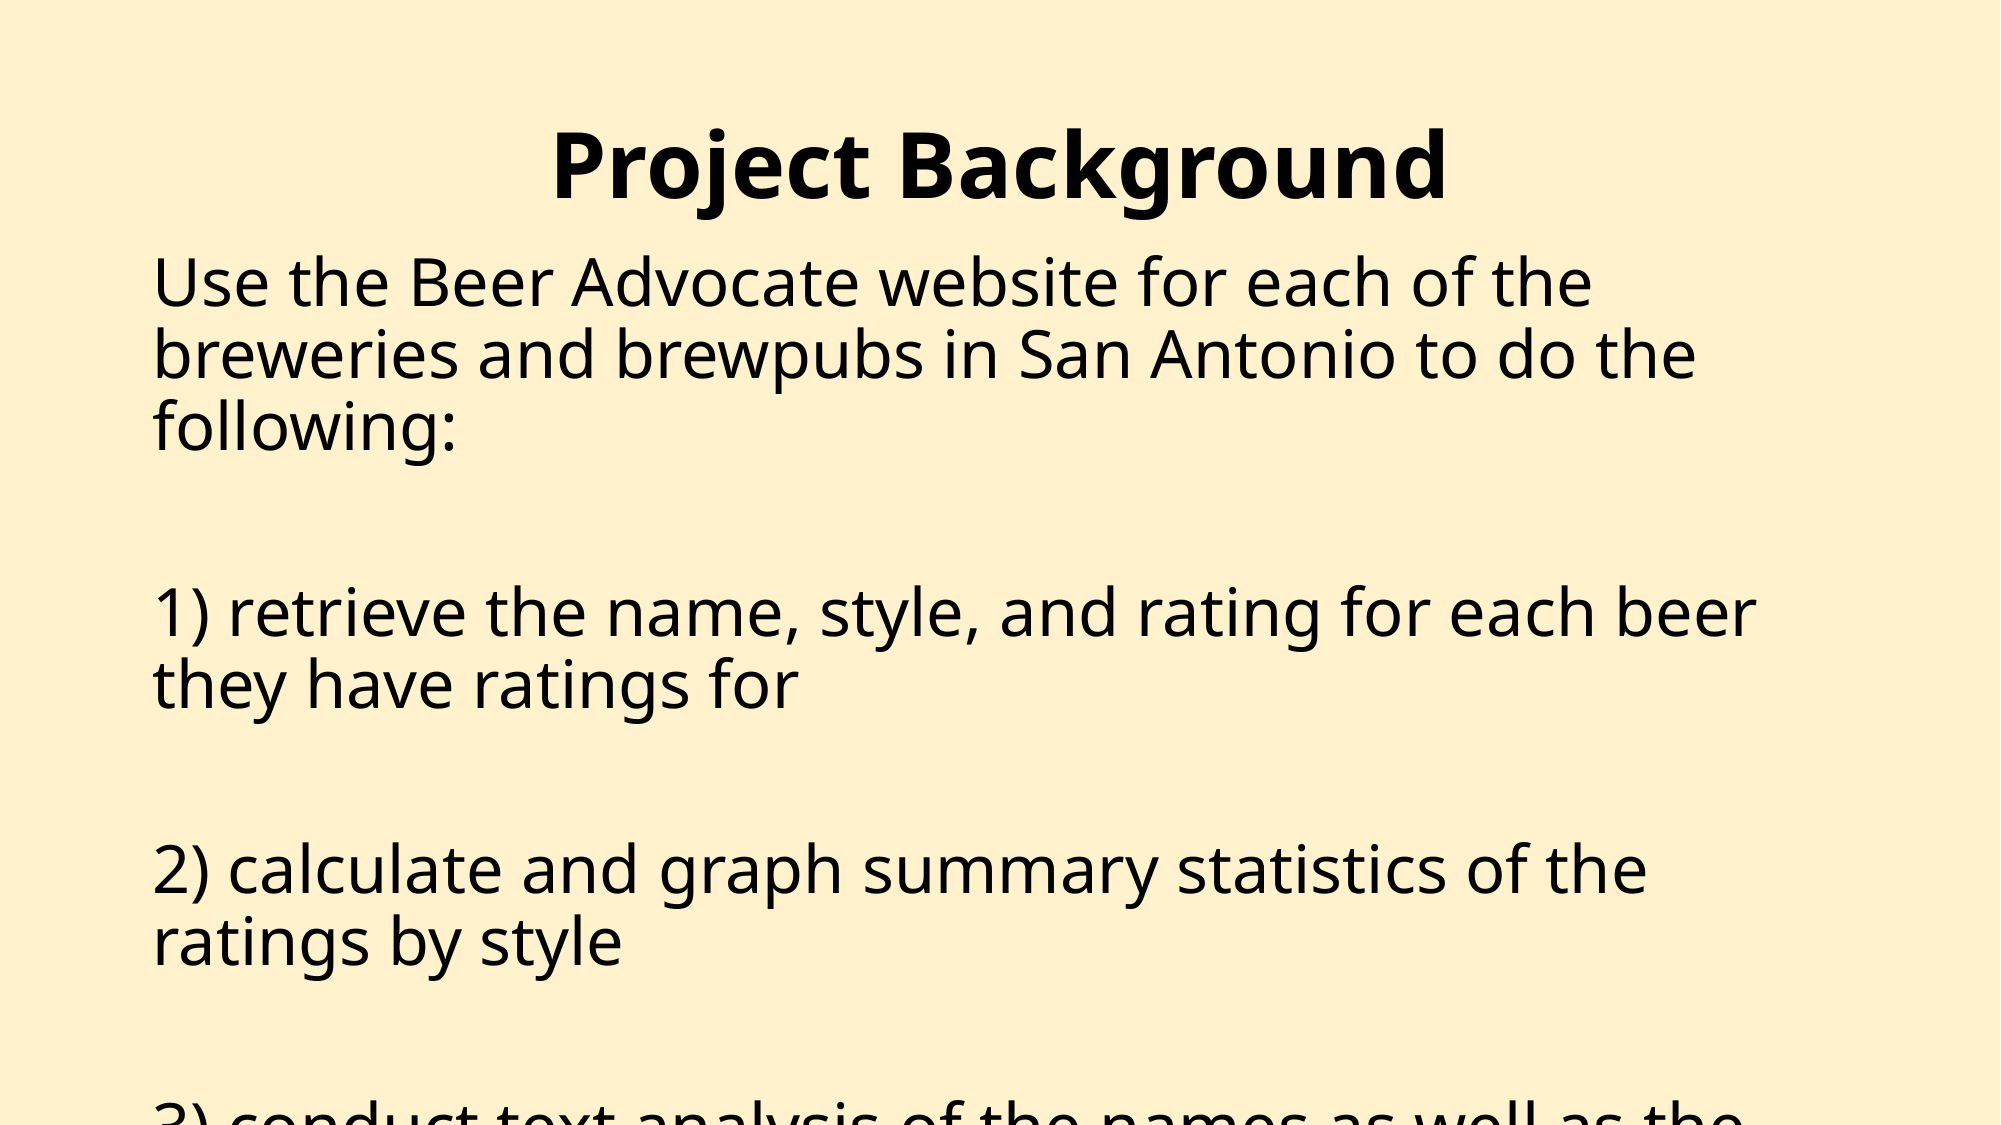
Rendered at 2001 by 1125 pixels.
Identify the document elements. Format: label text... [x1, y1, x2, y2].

list Use the Beer Advocate website for each of the breweries and brewpubs in San Antonio to do the following: 1) retrieve the name, style, and rating for each beer they have ratings for 2) calculate and graph summary statistics of the ratings by style 3) conduct text analysis of the names as well as the consumer reviews for select styles to summarize and visualize key terms describing the products to compare and contrast the styles [137, 241, 1863, 956]
title Project Background [137, 59, 1863, 241]
